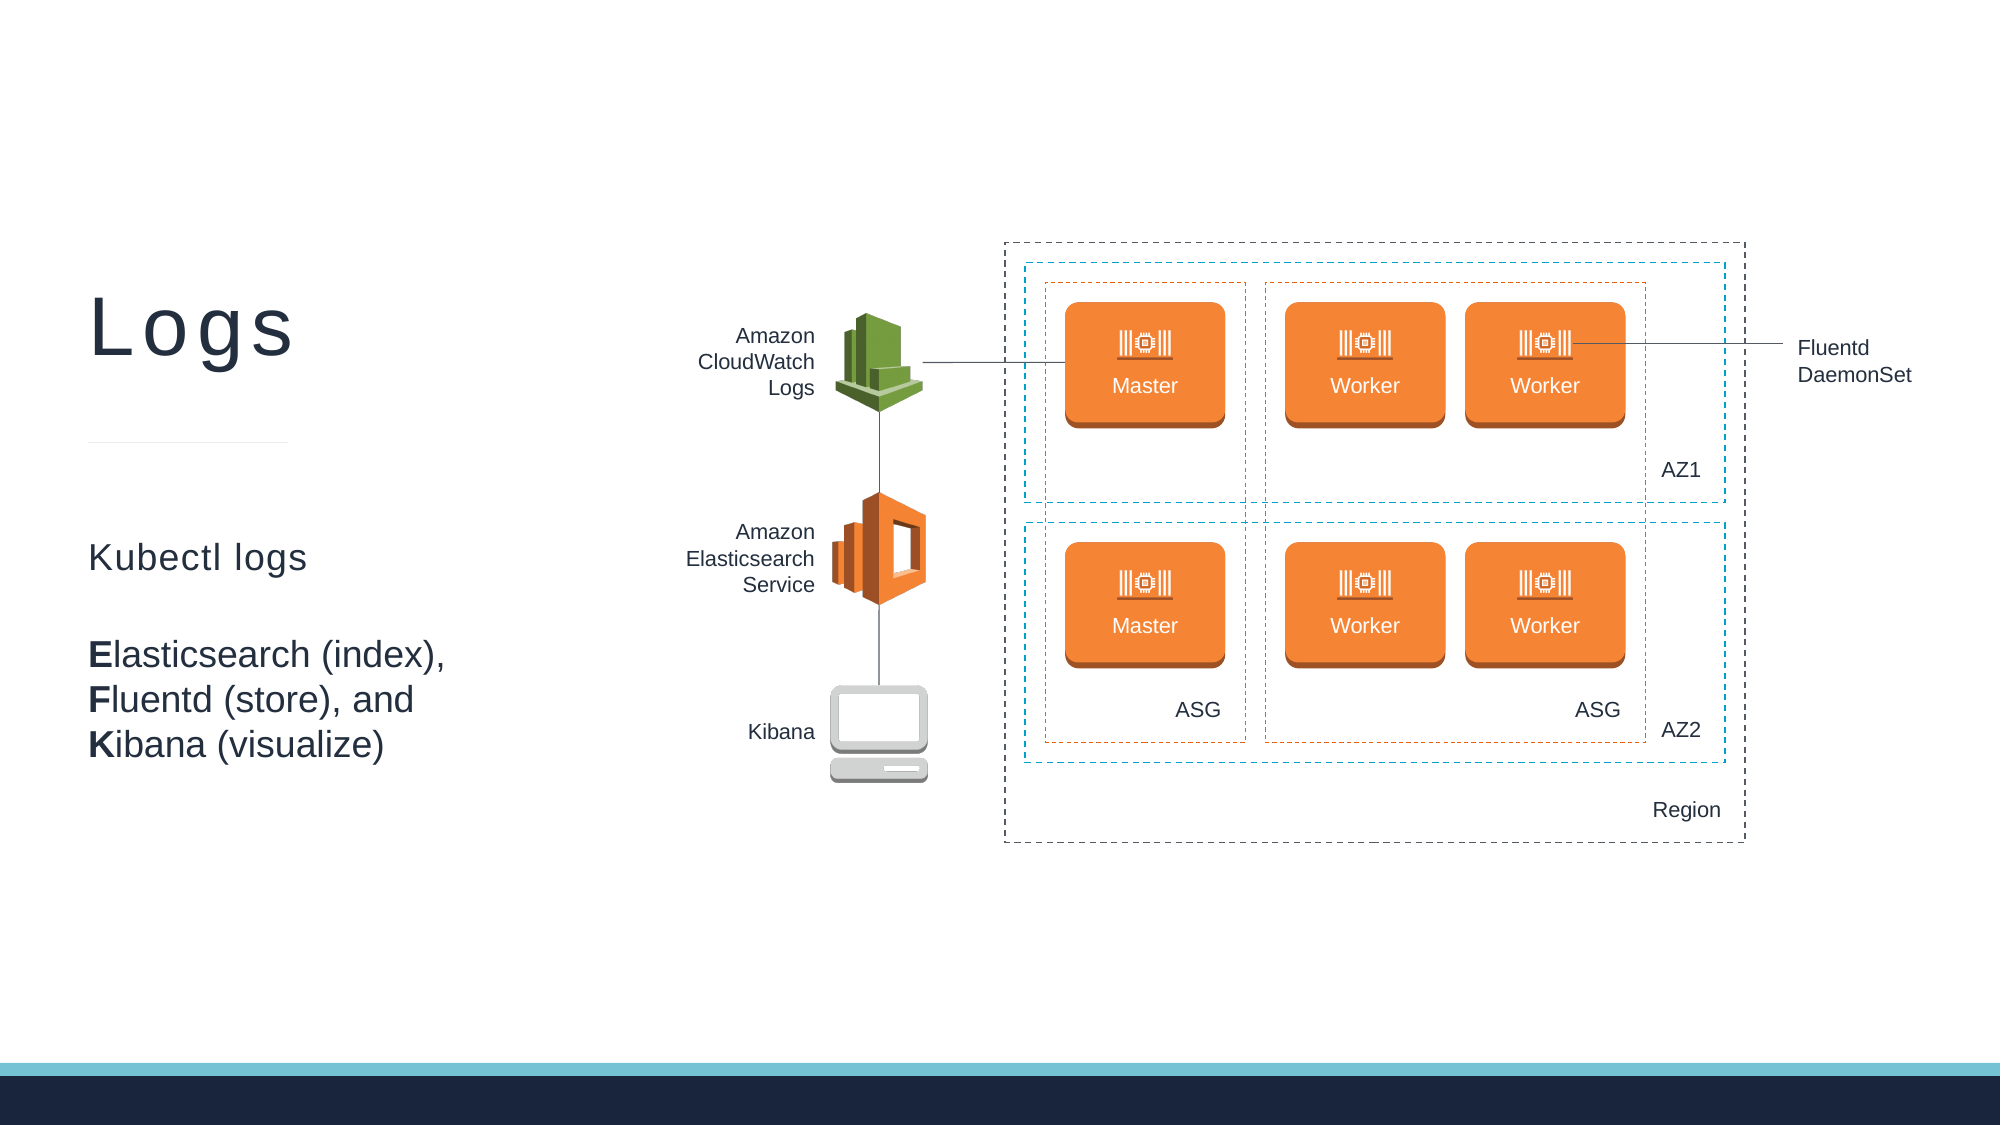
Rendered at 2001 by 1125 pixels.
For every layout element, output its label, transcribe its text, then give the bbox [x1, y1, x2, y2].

text_box ASG [1264, 344, 1646, 743]
text_box Kubectl logs [88, 522, 508, 588]
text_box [1065, 302, 1626, 669]
picture [830, 685, 928, 783]
text_box Region [1004, 241, 1746, 361]
picture [832, 492, 926, 605]
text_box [1117, 328, 1573, 600]
text_box Amazon Elasticsearch Service [642, 510, 830, 605]
picture [835, 312, 923, 413]
text_box Logs [88, 279, 412, 383]
text_box Region [1004, 344, 1746, 843]
text_box Elasticsearch (index), Fluentd (store), and Kibana (visualize) [88, 620, 508, 776]
text_box ASG [1264, 281, 1646, 343]
text_box Kibana [702, 710, 830, 752]
text_box Amazon CloudWatch Logs [642, 313, 830, 408]
text_box Fluentd DaemonSet [1782, 326, 1960, 394]
text_box AZ2 [1024, 521, 1726, 763]
